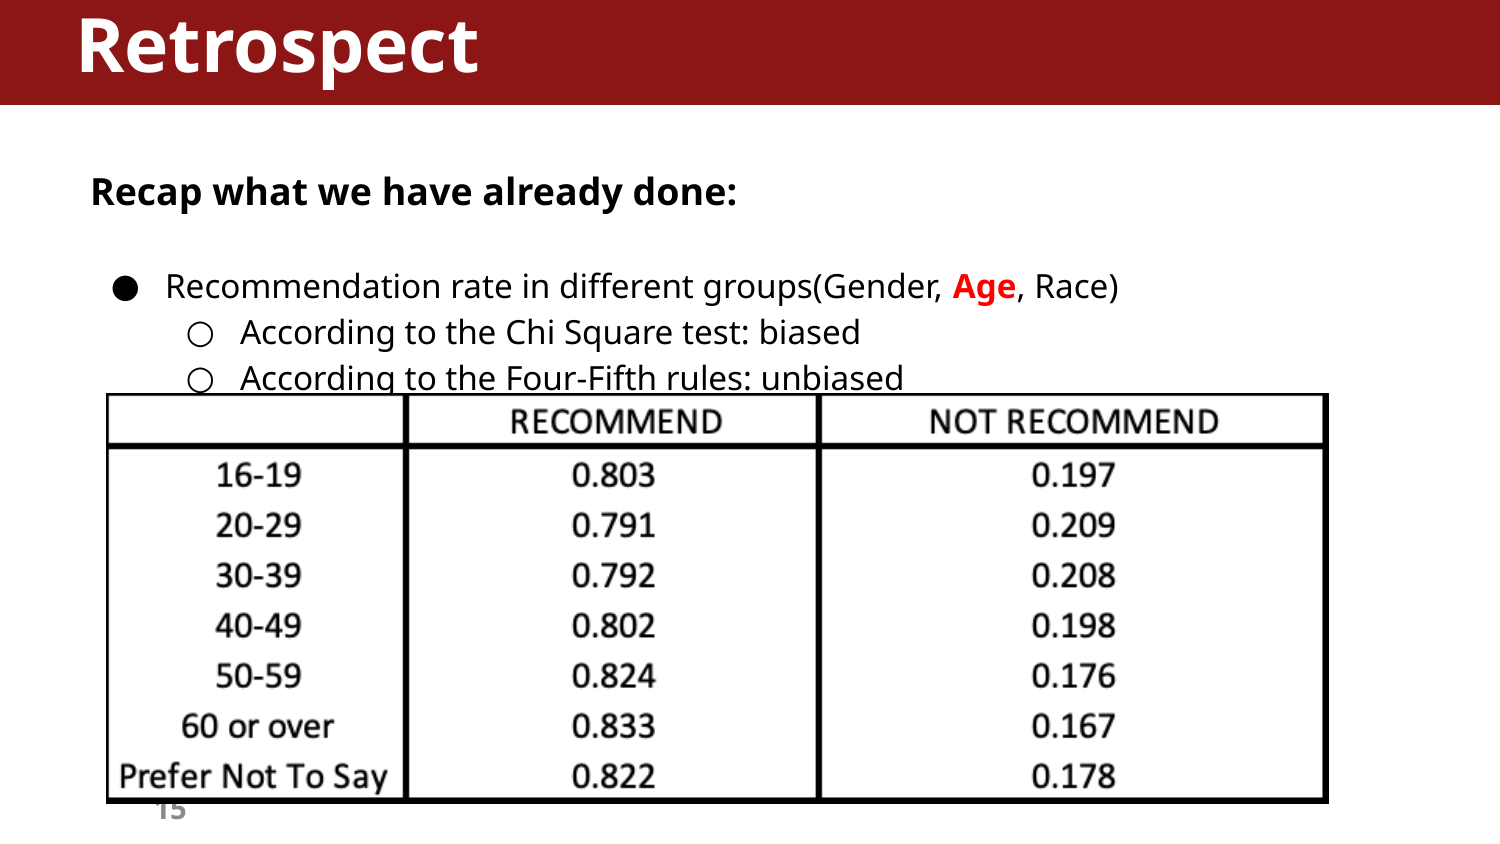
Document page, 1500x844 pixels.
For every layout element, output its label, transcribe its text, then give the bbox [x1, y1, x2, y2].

text_box Retrospect [74, 28, 1403, 96]
slide_number 15 [138, 813, 278, 833]
text_box Recap what we have already done: Recommendation rate in different groups(Gender, Age, Race) According to the Chi Square test: biased According to the Four-Fifth rules: unbiased [74, 146, 1403, 789]
picture [105, 393, 1329, 804]
